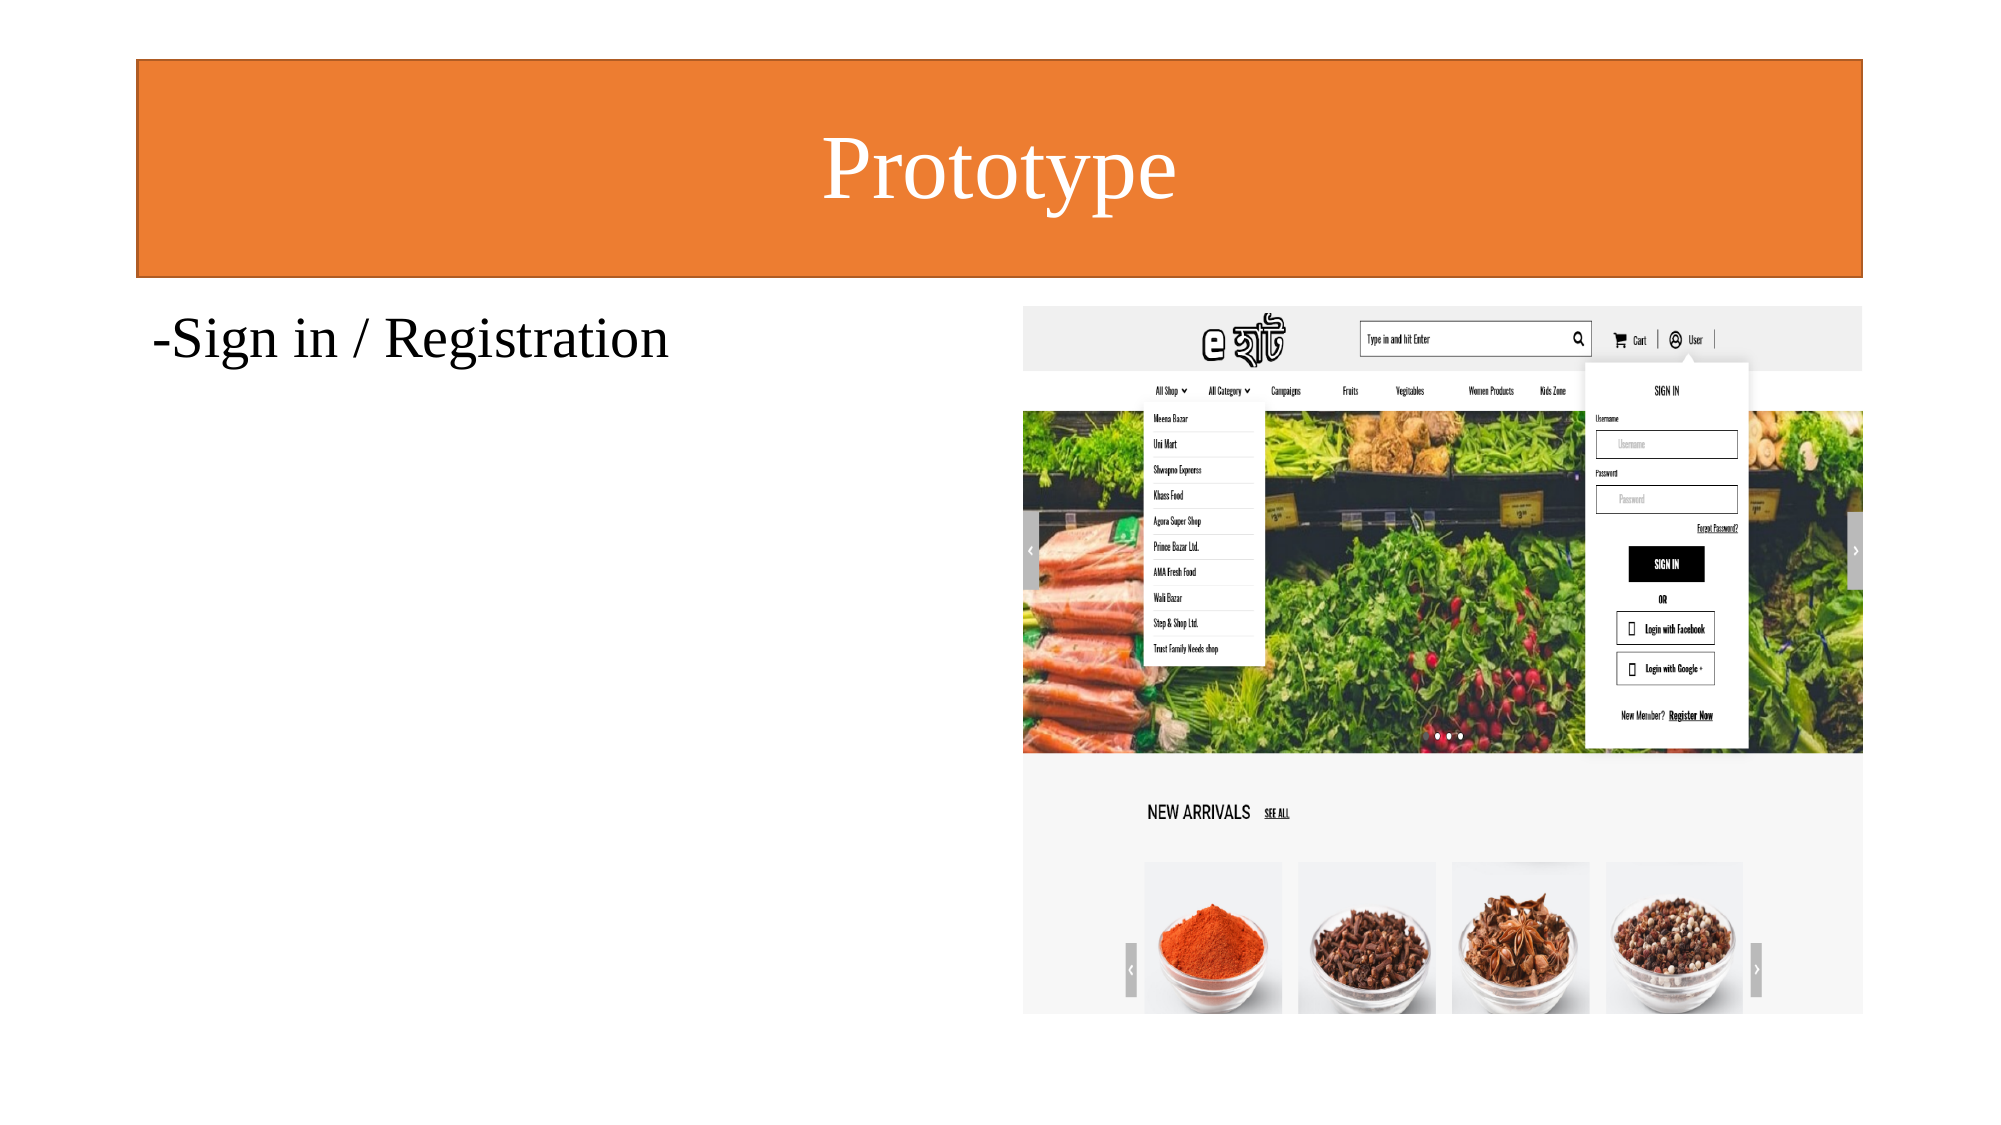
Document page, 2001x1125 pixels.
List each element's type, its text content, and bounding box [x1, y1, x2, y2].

title Prototype [136, 59, 1863, 278]
list -Sign in / Registration [137, 299, 988, 1014]
picture [1023, 306, 1863, 1014]
